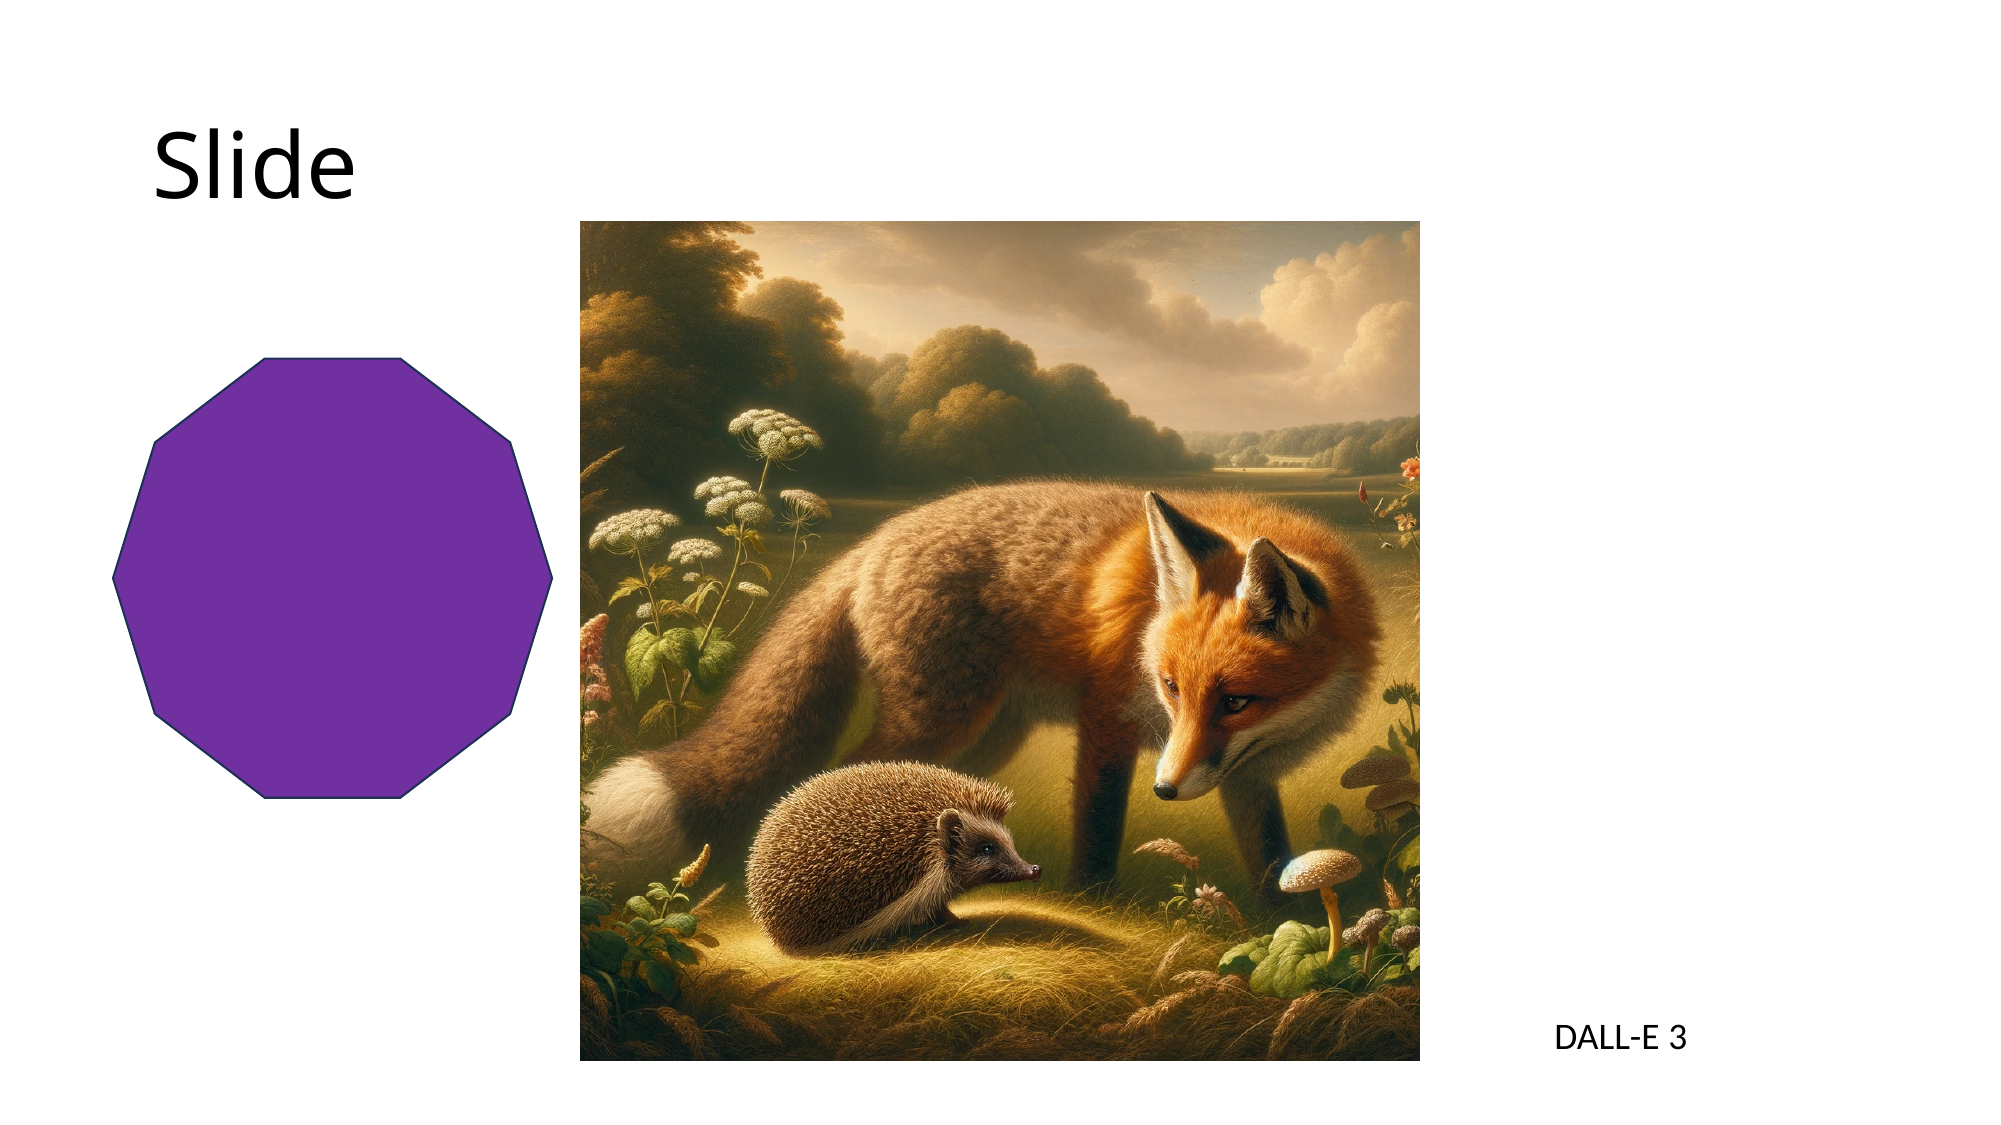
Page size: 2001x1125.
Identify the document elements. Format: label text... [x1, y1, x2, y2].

title Slide [137, 59, 1863, 278]
text_box DALL-E 3 [1539, 1004, 1703, 1065]
picture [580, 221, 1420, 1061]
text_box [111, 357, 554, 799]
